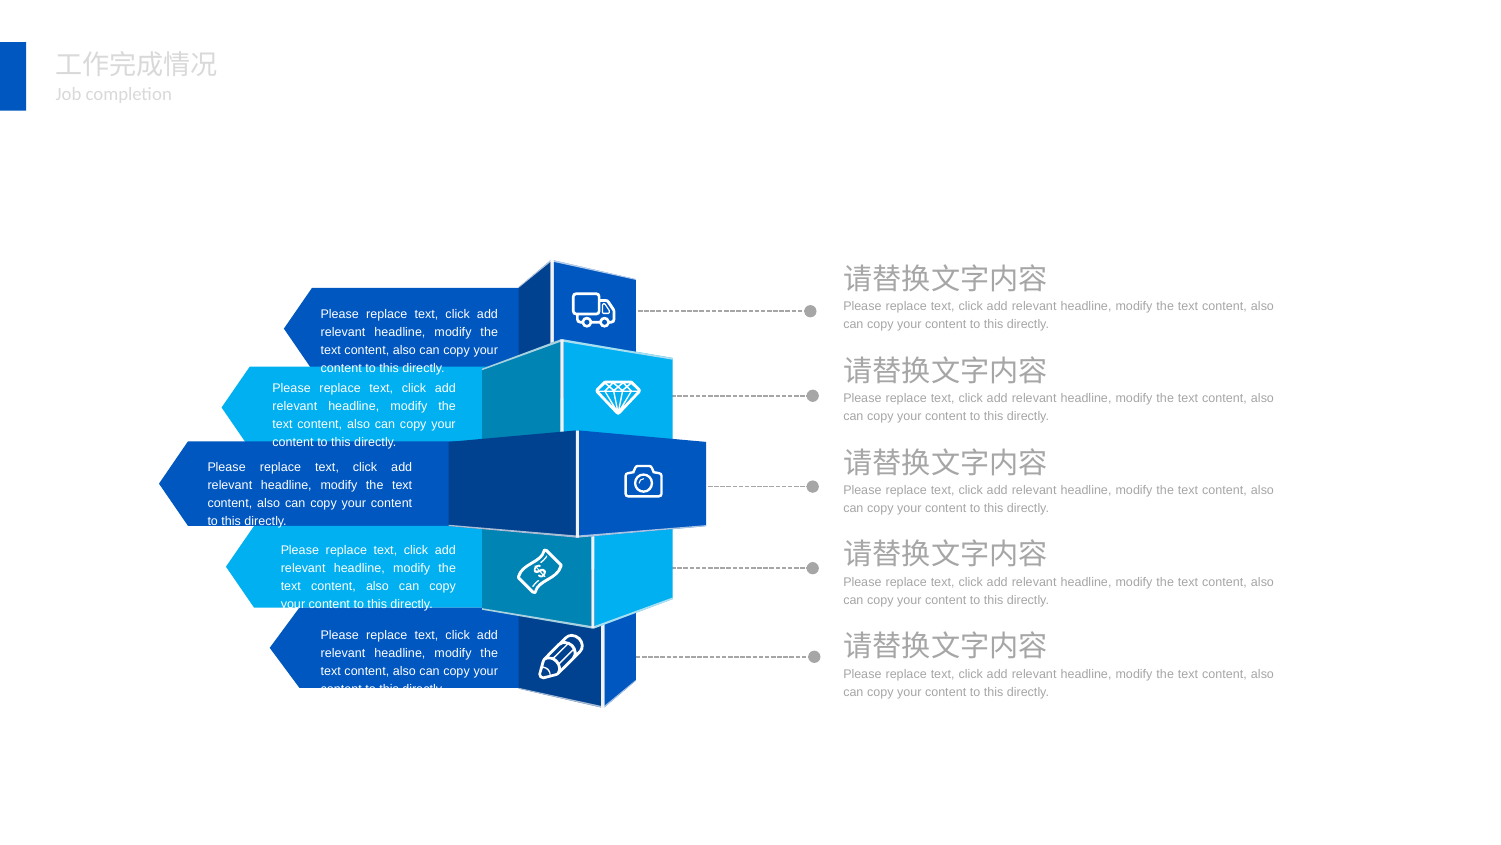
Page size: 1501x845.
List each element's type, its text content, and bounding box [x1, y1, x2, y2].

text_box 请替换文字内容 Please replace text, click add relevant headline, modify the text content, also can copy your content to this directly. [843, 345, 1274, 423]
text_box 请替换文字内容 Please replace text, click add relevant headline, modify the text content, also can copy your content to this directly. [843, 436, 1274, 515]
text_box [159, 260, 707, 708]
text_box 请替换文字内容 Please replace text, click add relevant headline, modify the text content, also can copy your content to this directly. [843, 253, 1274, 332]
text_box 请替换文字内容 Please replace text, click add relevant headline, modify the text content, also can copy your content to this directly. [843, 620, 1274, 699]
text_box 请替换文字内容 Please replace text, click add relevant headline, modify the text content, also can copy your content to this directly. [843, 528, 1274, 607]
